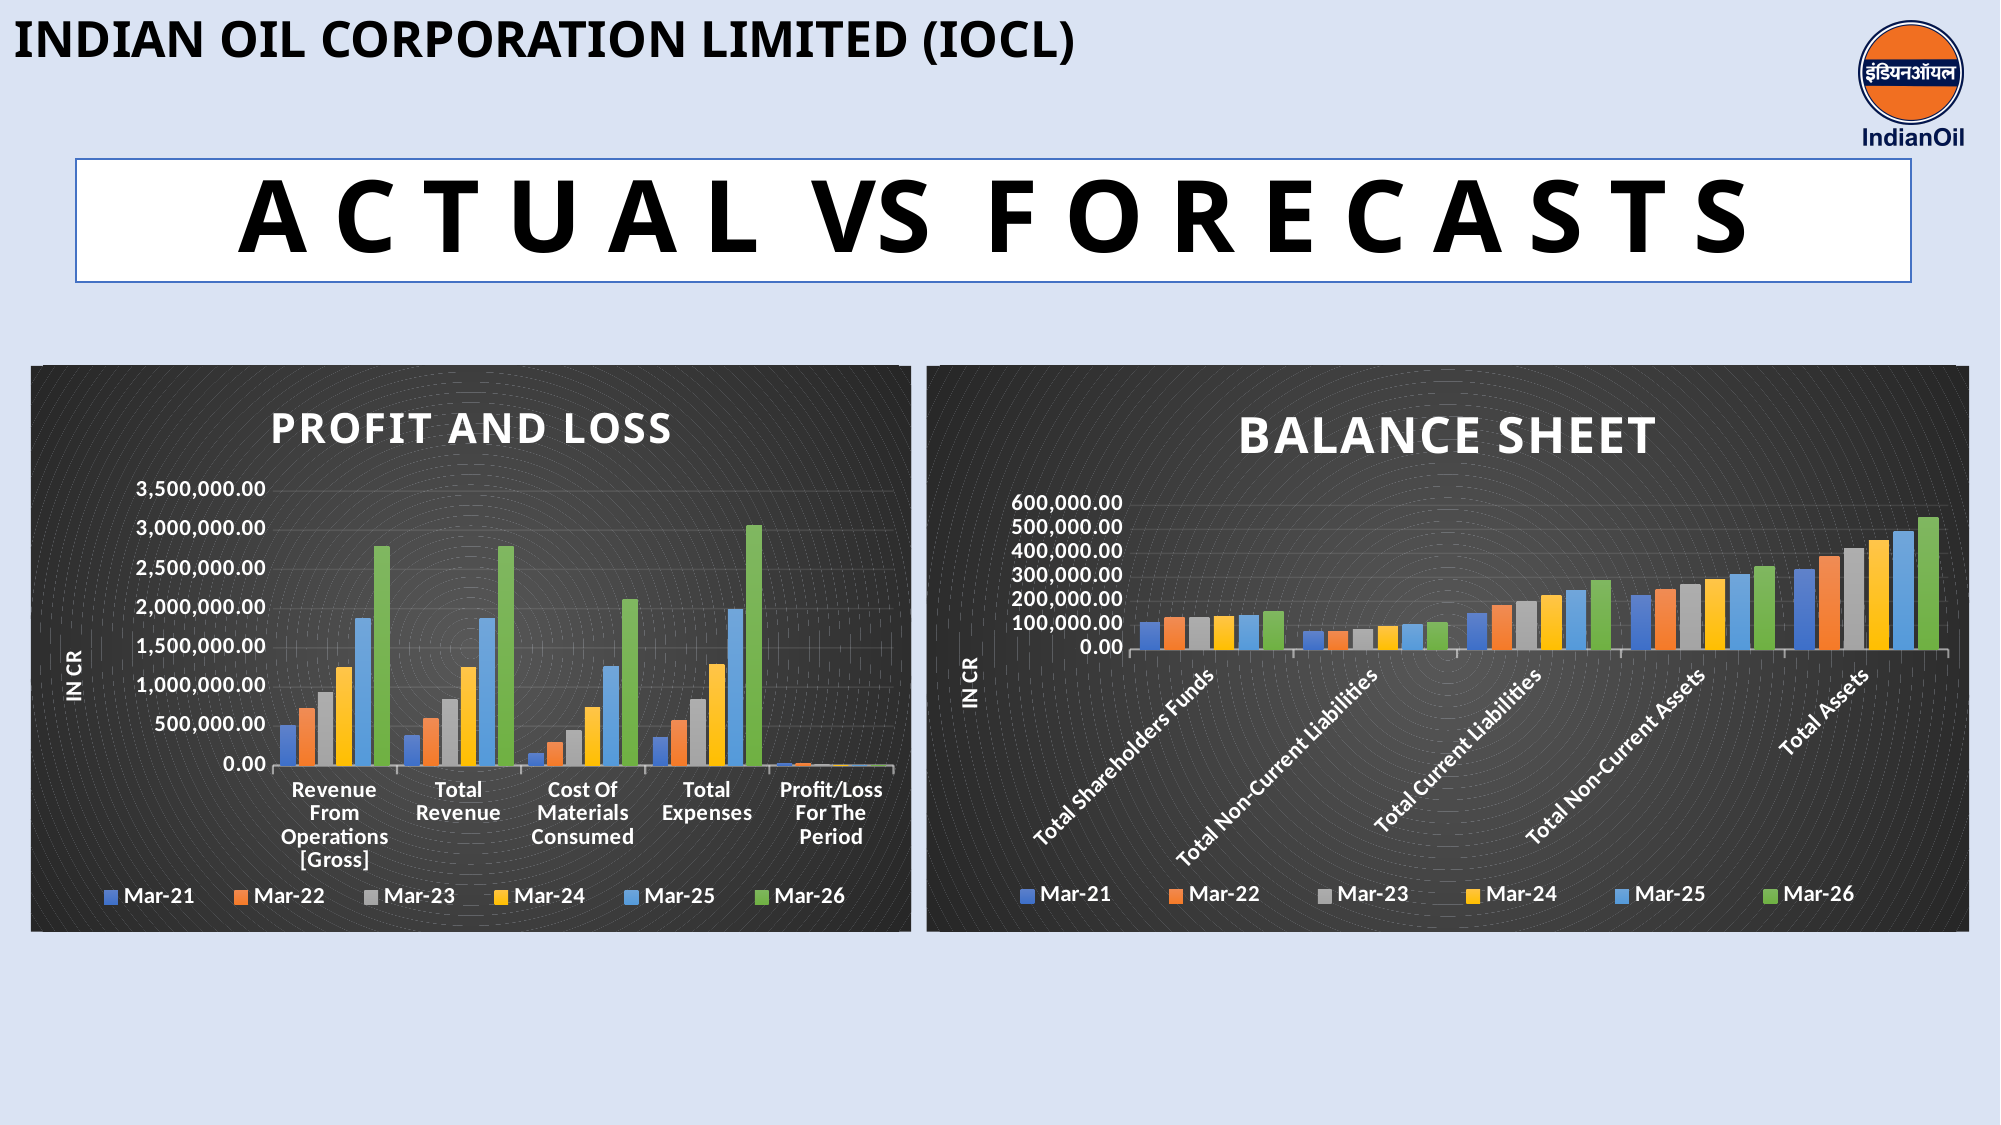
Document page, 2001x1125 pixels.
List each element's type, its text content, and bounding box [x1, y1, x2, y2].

text_box INDIAN OIL CORPORATION LIMITED (IOCL) [0, 0, 1236, 75]
picture [1858, 20, 1964, 147]
chart [926, 365, 1970, 932]
chart [30, 365, 912, 932]
text_box A C T U A L VS F O R E C A S T S [75, 158, 1912, 283]
